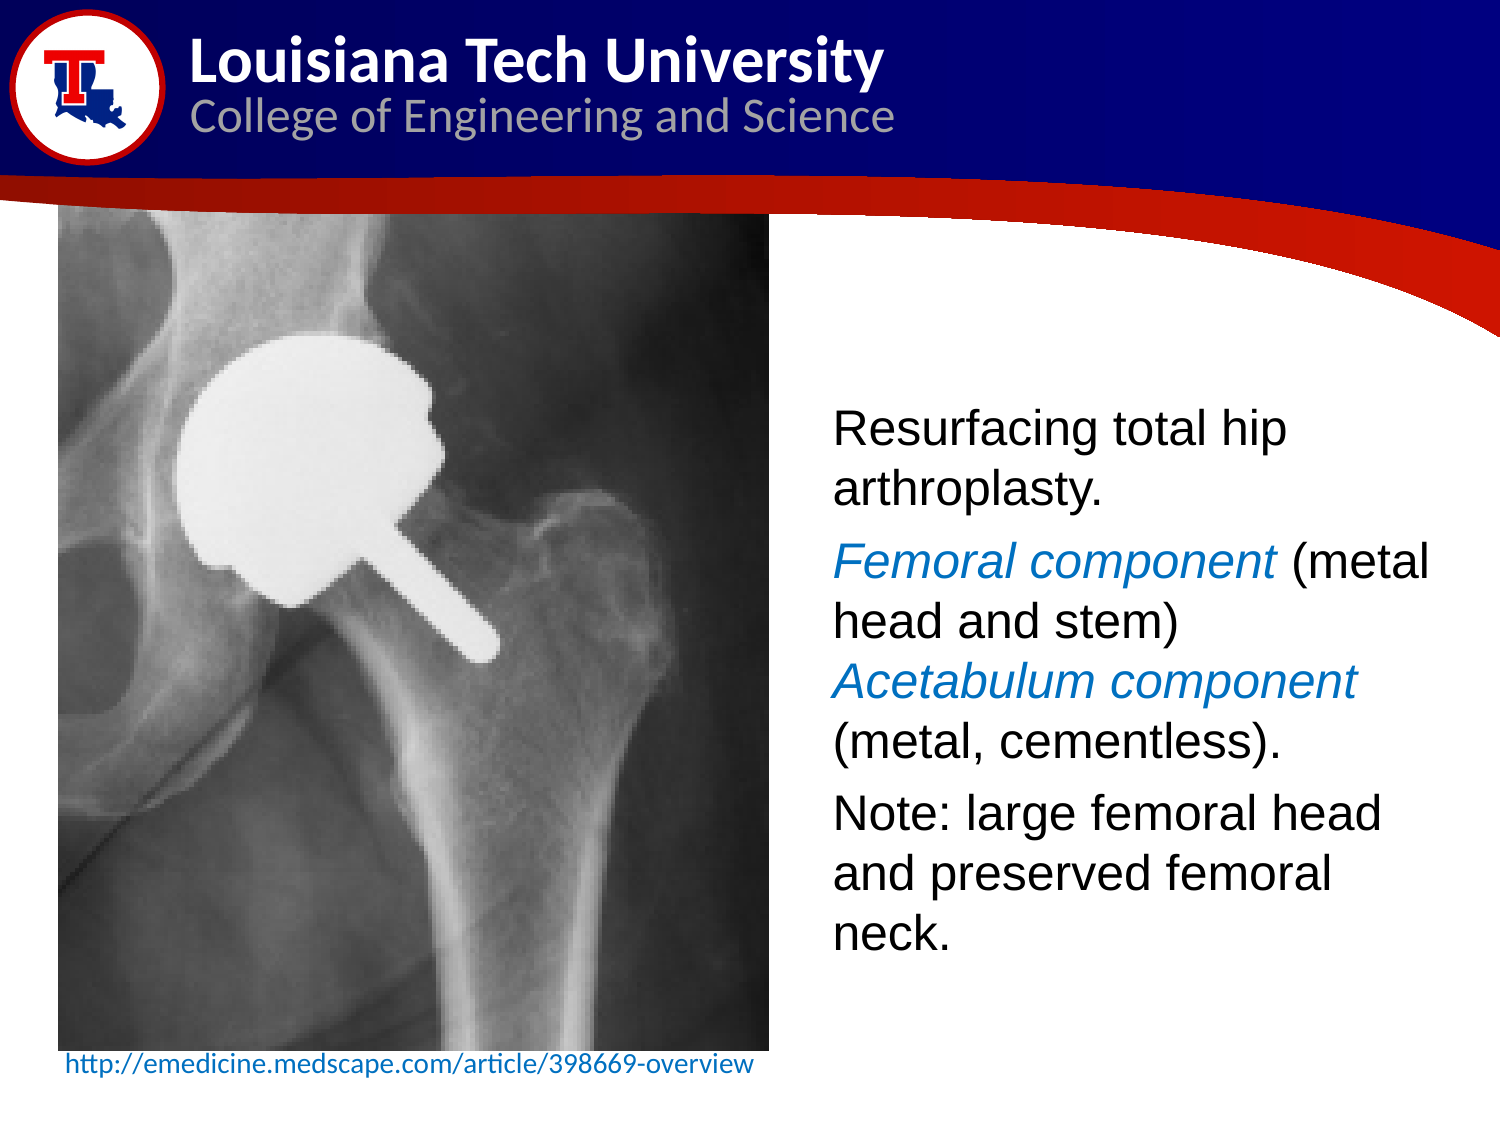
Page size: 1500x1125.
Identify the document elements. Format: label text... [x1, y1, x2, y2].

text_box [0, 0, 1500, 338]
text_box Resurfacing total hip arthroplasty. Femoral component (metal head and stem) Acetabulum component (metal, cementless). Note: large femoral head and preserved femoral neck. [817, 388, 1455, 969]
picture [58, 338, 769, 1051]
text_box http://emedicine.medscape.com/article/398669-overview [49, 1037, 1137, 1088]
